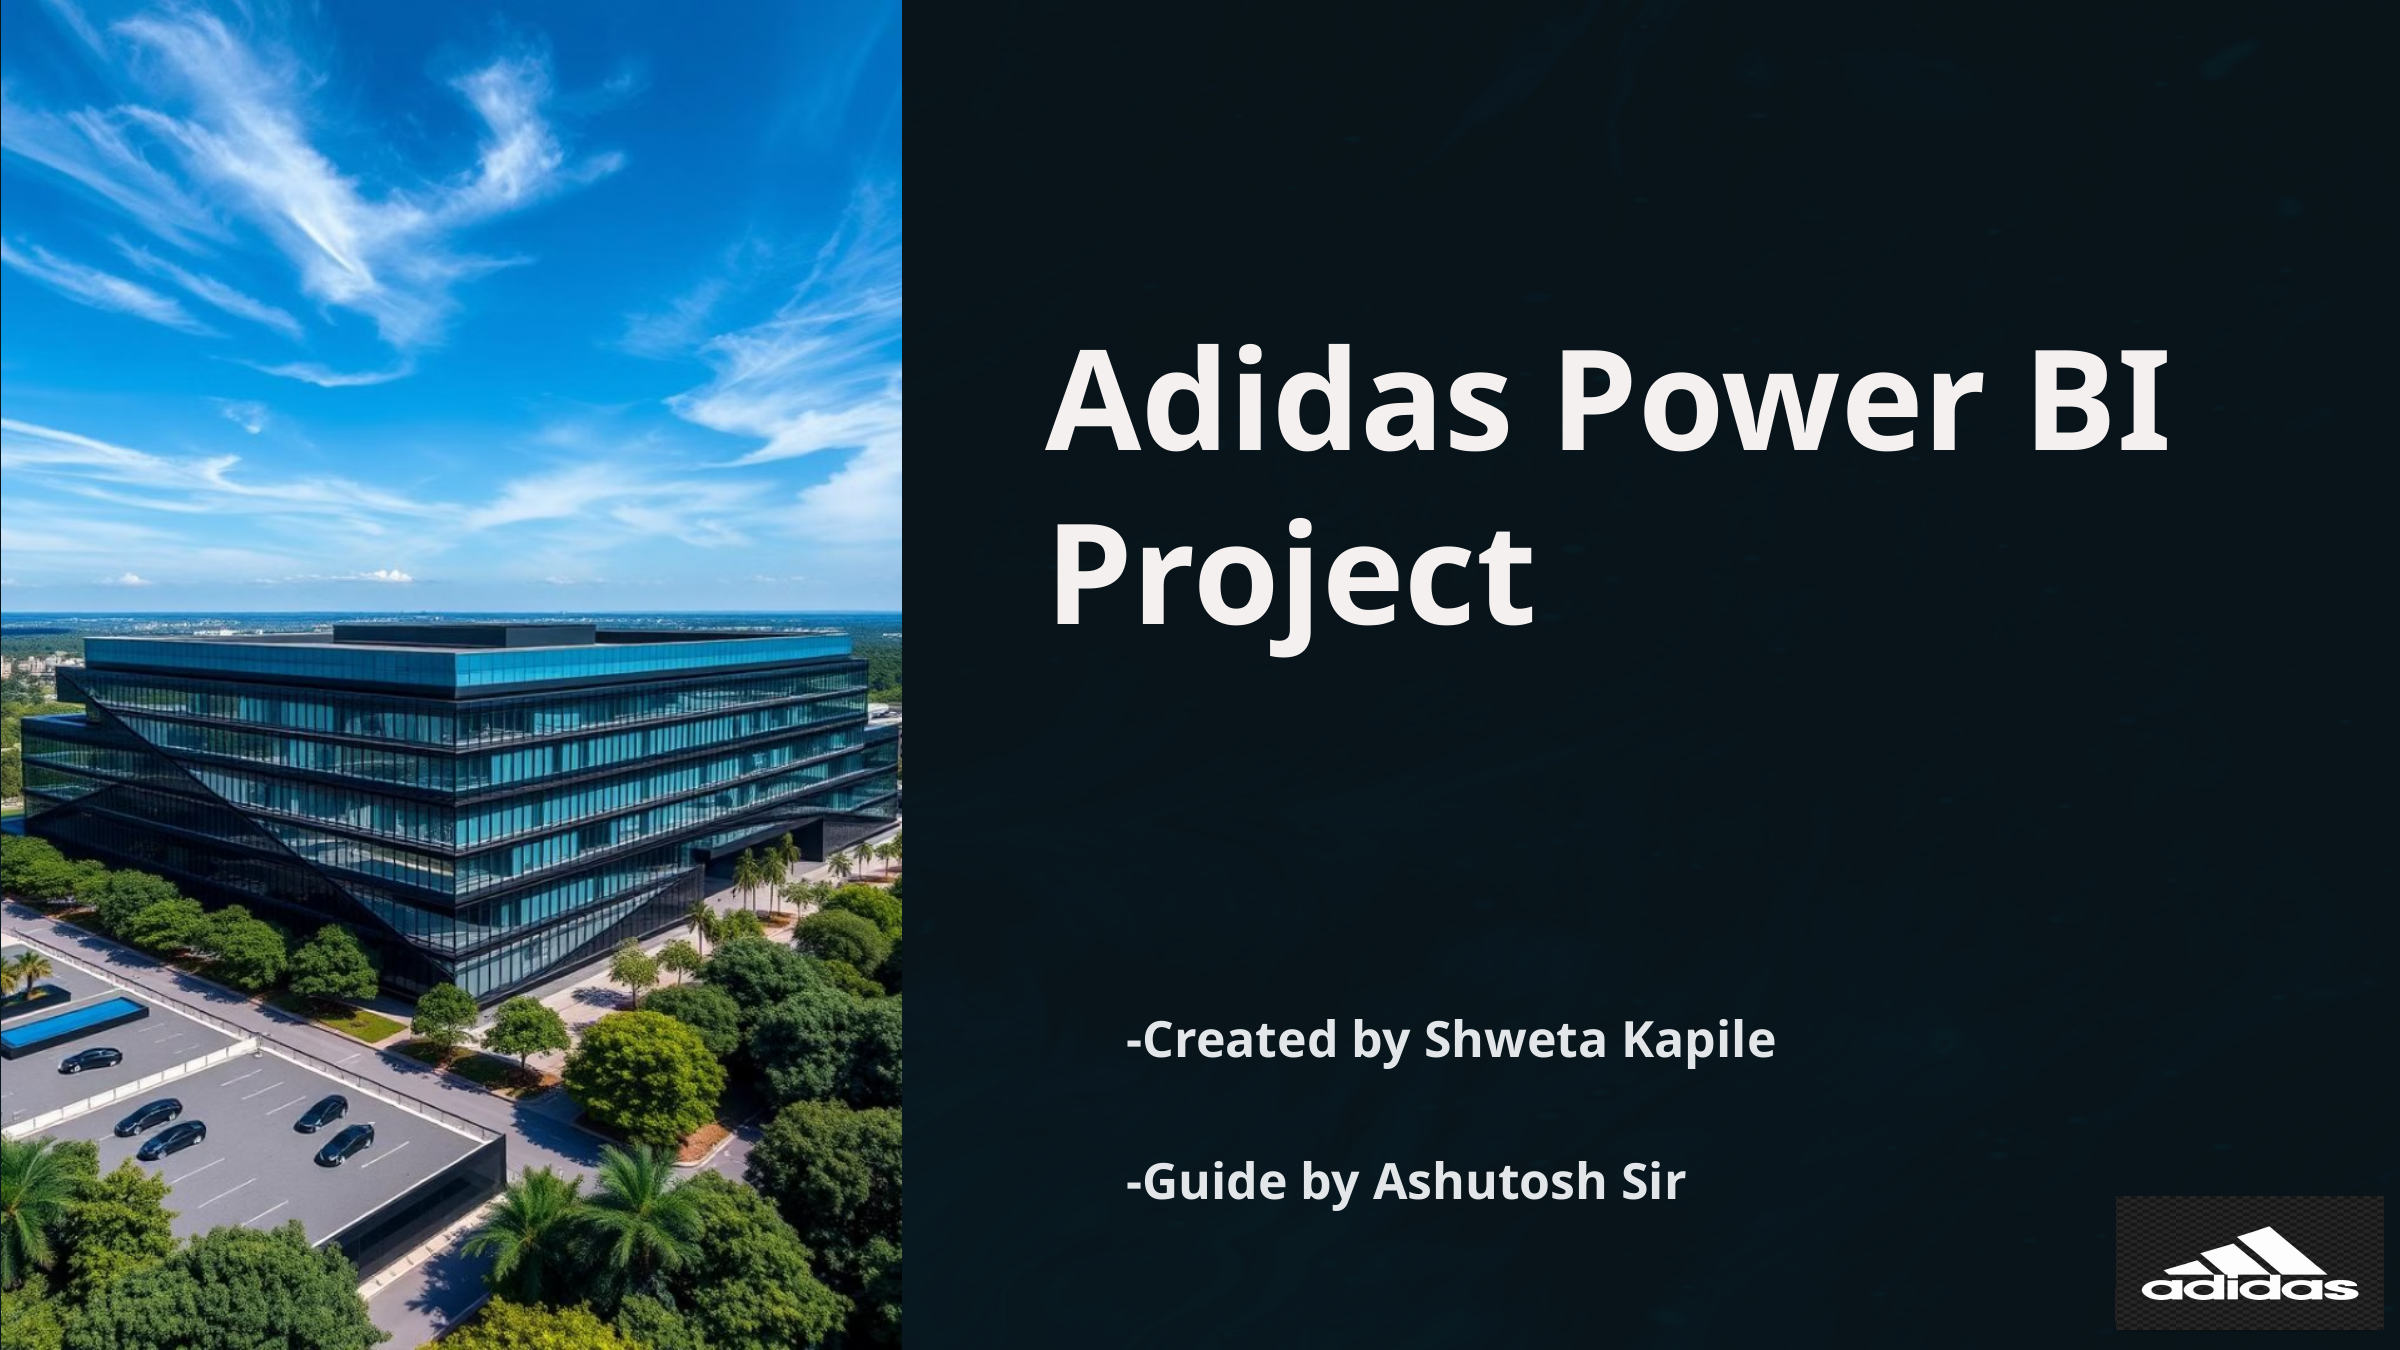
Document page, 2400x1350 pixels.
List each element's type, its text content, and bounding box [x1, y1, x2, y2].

text_box -Created by Shweta Kapile -Guide by Ashutosh Sir [1126, 996, 1557, 1068]
text_box Adidas Power BI Project [1045, 130, 2262, 480]
picture [1, 362, 17, 371]
picture [209, 356, 225, 360]
picture [1, 0, 902, 1350]
picture [342, 346, 353, 351]
picture [2106, 1196, 2389, 1339]
